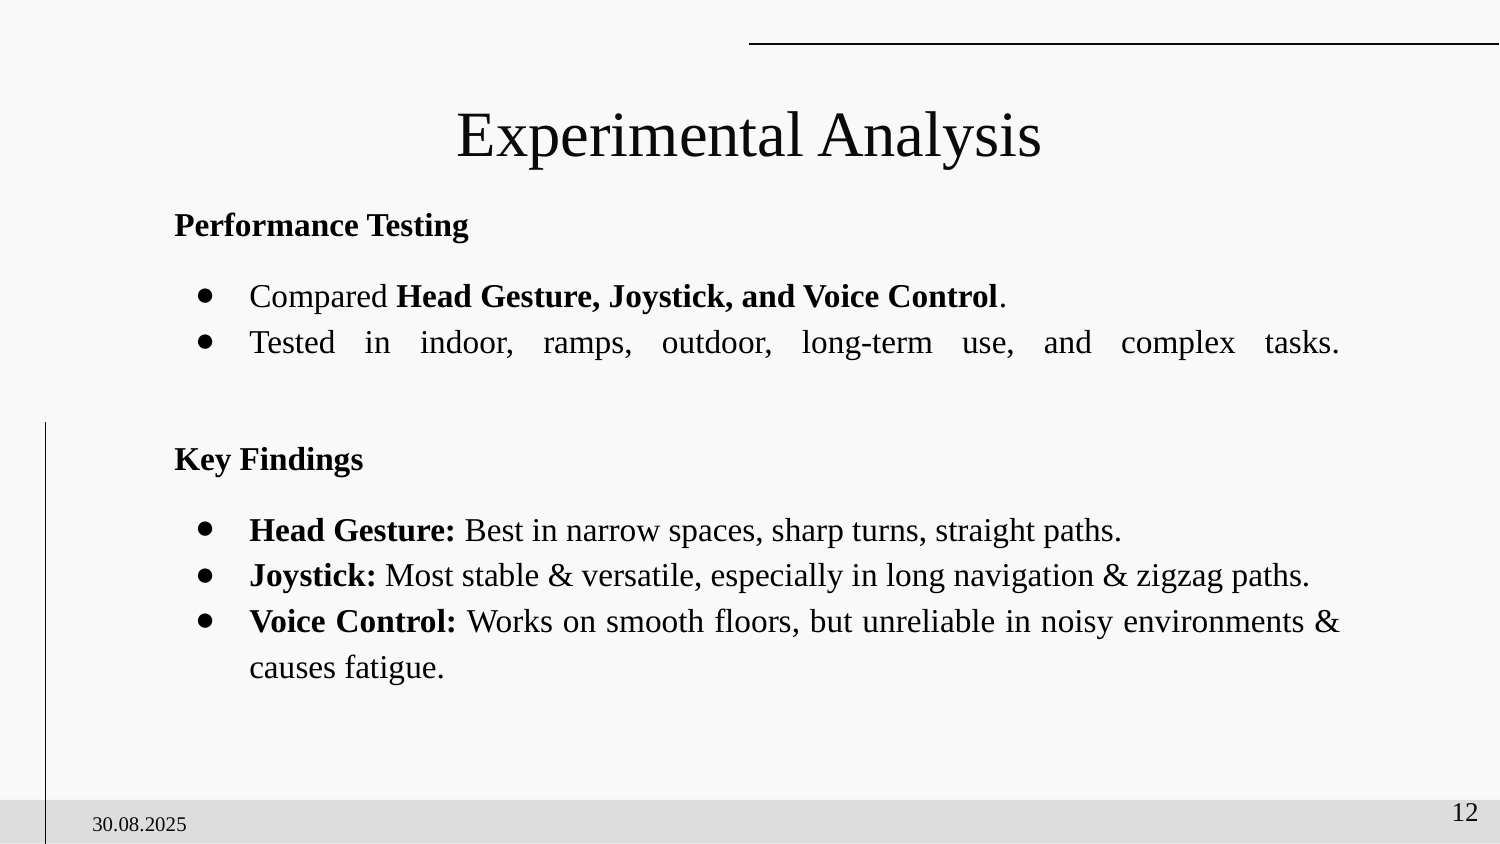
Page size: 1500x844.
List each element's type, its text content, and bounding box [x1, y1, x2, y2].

slide_number 12 [1403, 779, 1494, 844]
text_box 30.08.2025 [61, 795, 218, 827]
text_box Performance Testing Compared Head Gesture, Joystick, and Voice Control. Tested in indoor, ramps, outdoor, long-term use, and complex tasks. Key Findings Head Gesture: Best in narrow spaces, sharp turns, straight paths. Joystick: Most stable & versatile, especially in long navigation & zigzag paths. Voice Control: Works on smooth floors, but unreliable in noisy environments & causes fatigue. [159, 182, 1357, 654]
title Experimental Analysis [116, 77, 1383, 168]
